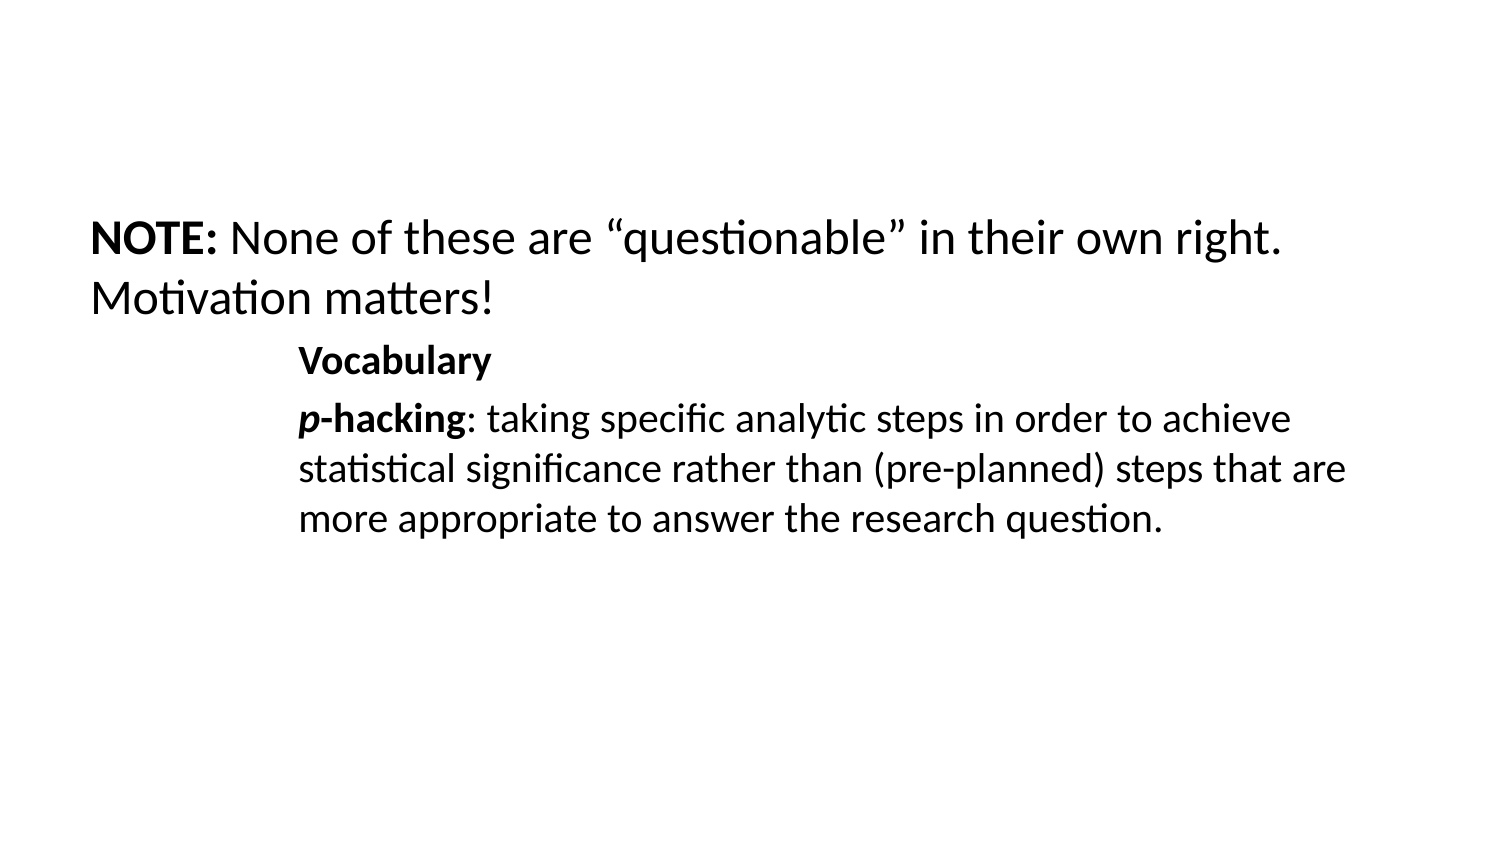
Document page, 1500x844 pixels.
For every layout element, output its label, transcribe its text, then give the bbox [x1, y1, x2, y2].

list NOTE: None of these are “questionable” in their own right. Motivation matters! Vocabulary p-hacking: taking specific analytic steps in order to achieve statistical significance rather than (pre-planned) steps that are more appropriate to answer the research question. [75, 196, 1425, 754]
